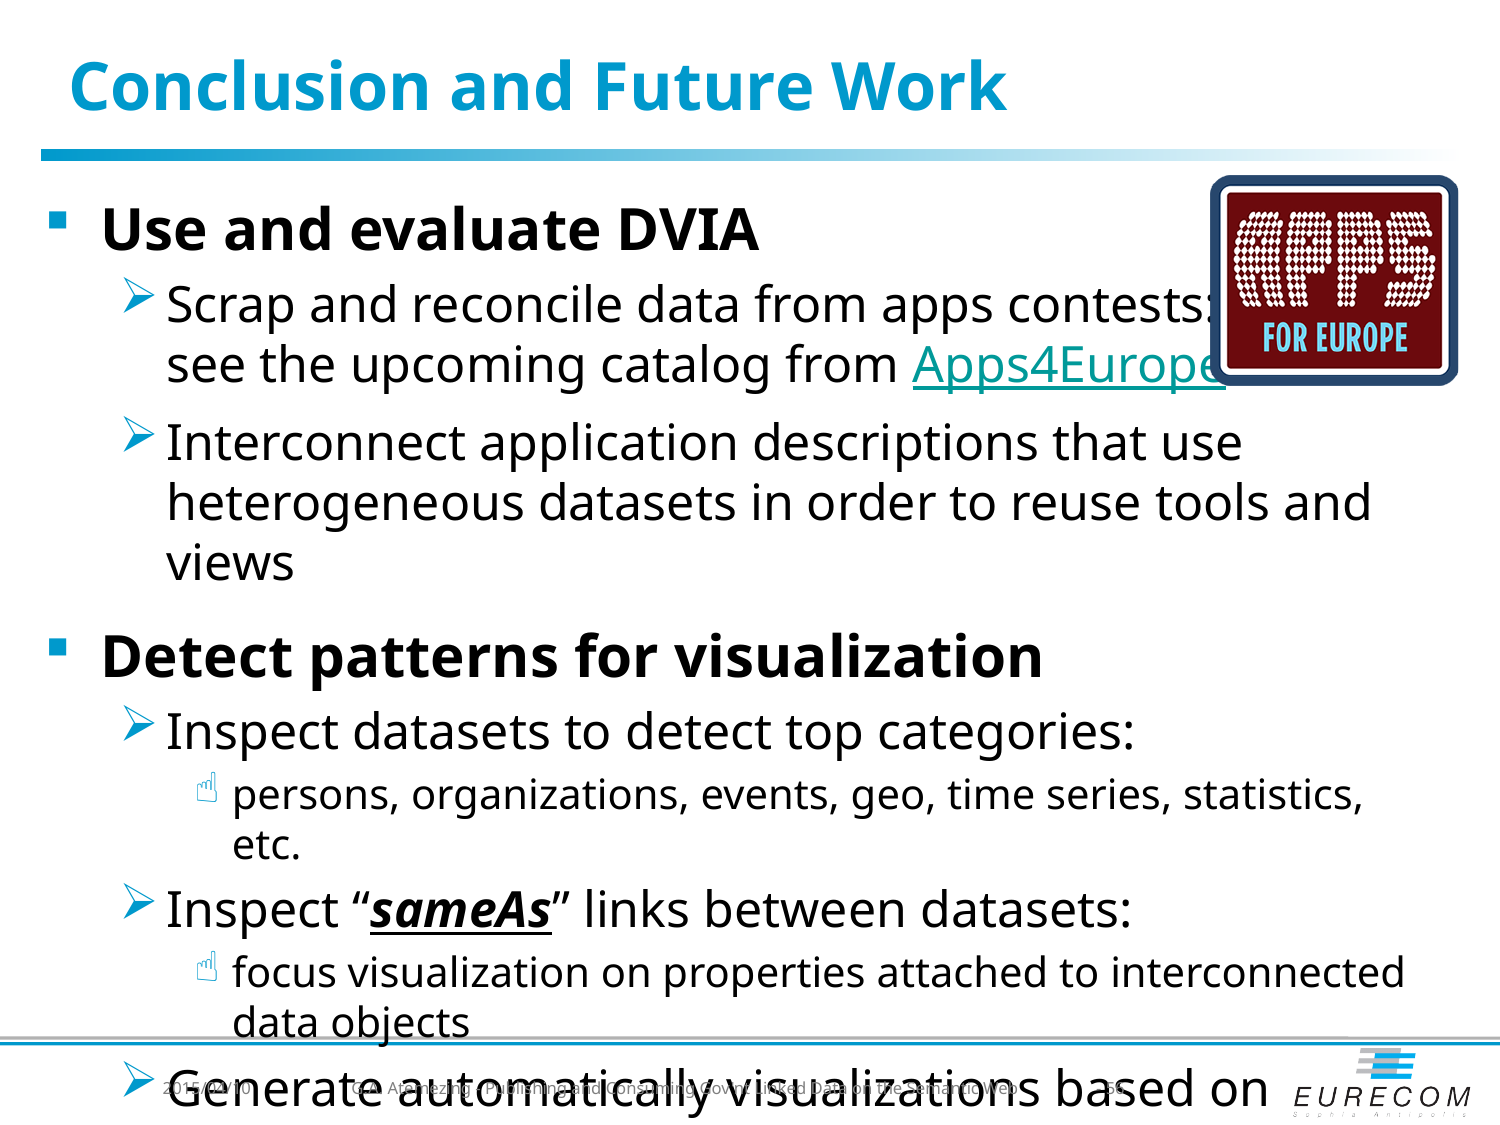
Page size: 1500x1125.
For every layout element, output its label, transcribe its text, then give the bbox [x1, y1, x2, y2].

slide_number - 56 [1080, 1070, 1200, 1103]
picture [1293, 1048, 1477, 1118]
footer G.A. Atemezing - Publishing and Consuming Gov'nt Linked Data on the Semantic Web [336, 1070, 1069, 1107]
picture [1210, 160, 1459, 400]
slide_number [147, 1070, 325, 1103]
title Conclusion and Future Work [52, 30, 1460, 138]
list Use and evaluate DVIA Scrap and reconcile data from apps contests: see the upcoming catalog from Apps4Europe Interconnect application descriptions that use heterogeneous datasets in order to reuse tools and views Detect patterns for visualization Inspect datasets to detect top categories: persons, organizations, events, geo, time series, statistics, etc. Inspect “sameAs” links between datasets: focus visualization on properties attached to interconnected data objects Generate automatically visualizations based on patterns [29, 184, 1460, 1024]
